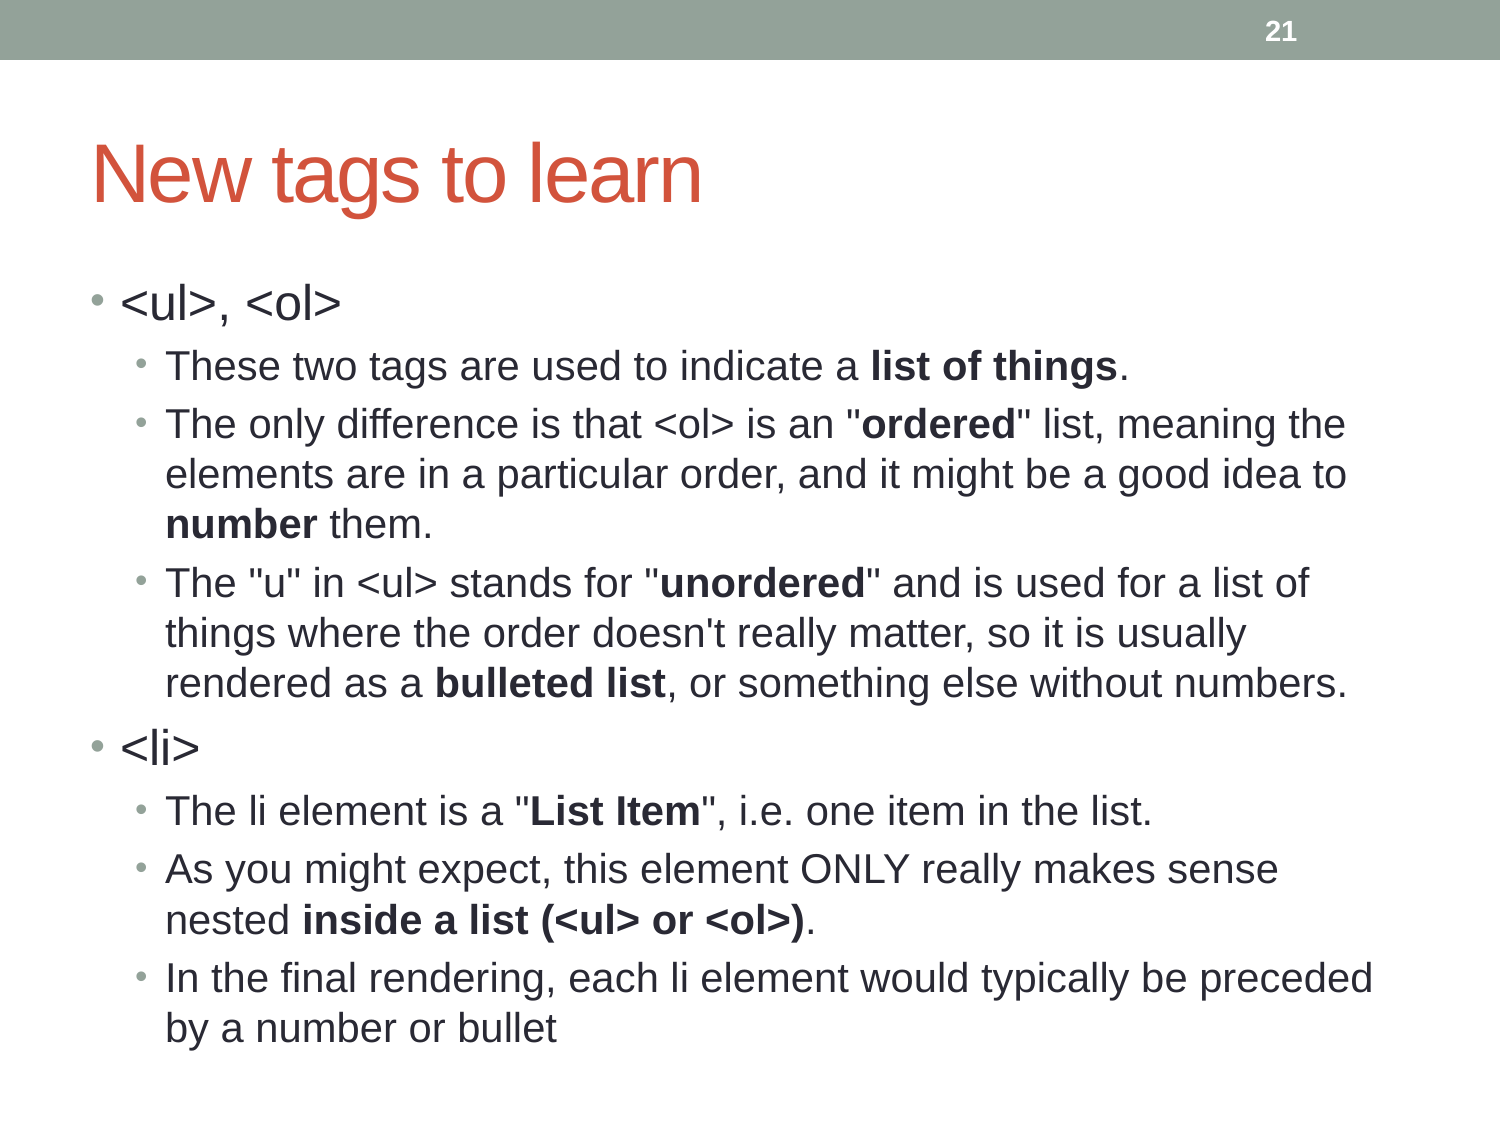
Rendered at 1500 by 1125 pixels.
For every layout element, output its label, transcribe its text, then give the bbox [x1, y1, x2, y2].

title New tags to learn [75, 87, 1425, 250]
slide_number 21 [1250, 3, 1425, 57]
list <ul>, <ol> These two tags are used to indicate a list of things. The only difference is that <ol> is an "ordered" list, meaning the elements are in a particular order, and it might be a good idea to number them. The "u" in <ul> stands for "unordered" and is used for a list of things where the order doesn't really matter, so it is usually rendered as a bulleted list, or something else without numbers. <li> The li element is a "List Item", i.e. one item in the list. As you might expect, this element ONLY really makes sense nested inside a list (<ul> or <ol>). In the final rendering, each li element would typically be preceded by a number or bullet [75, 262, 1425, 1063]
